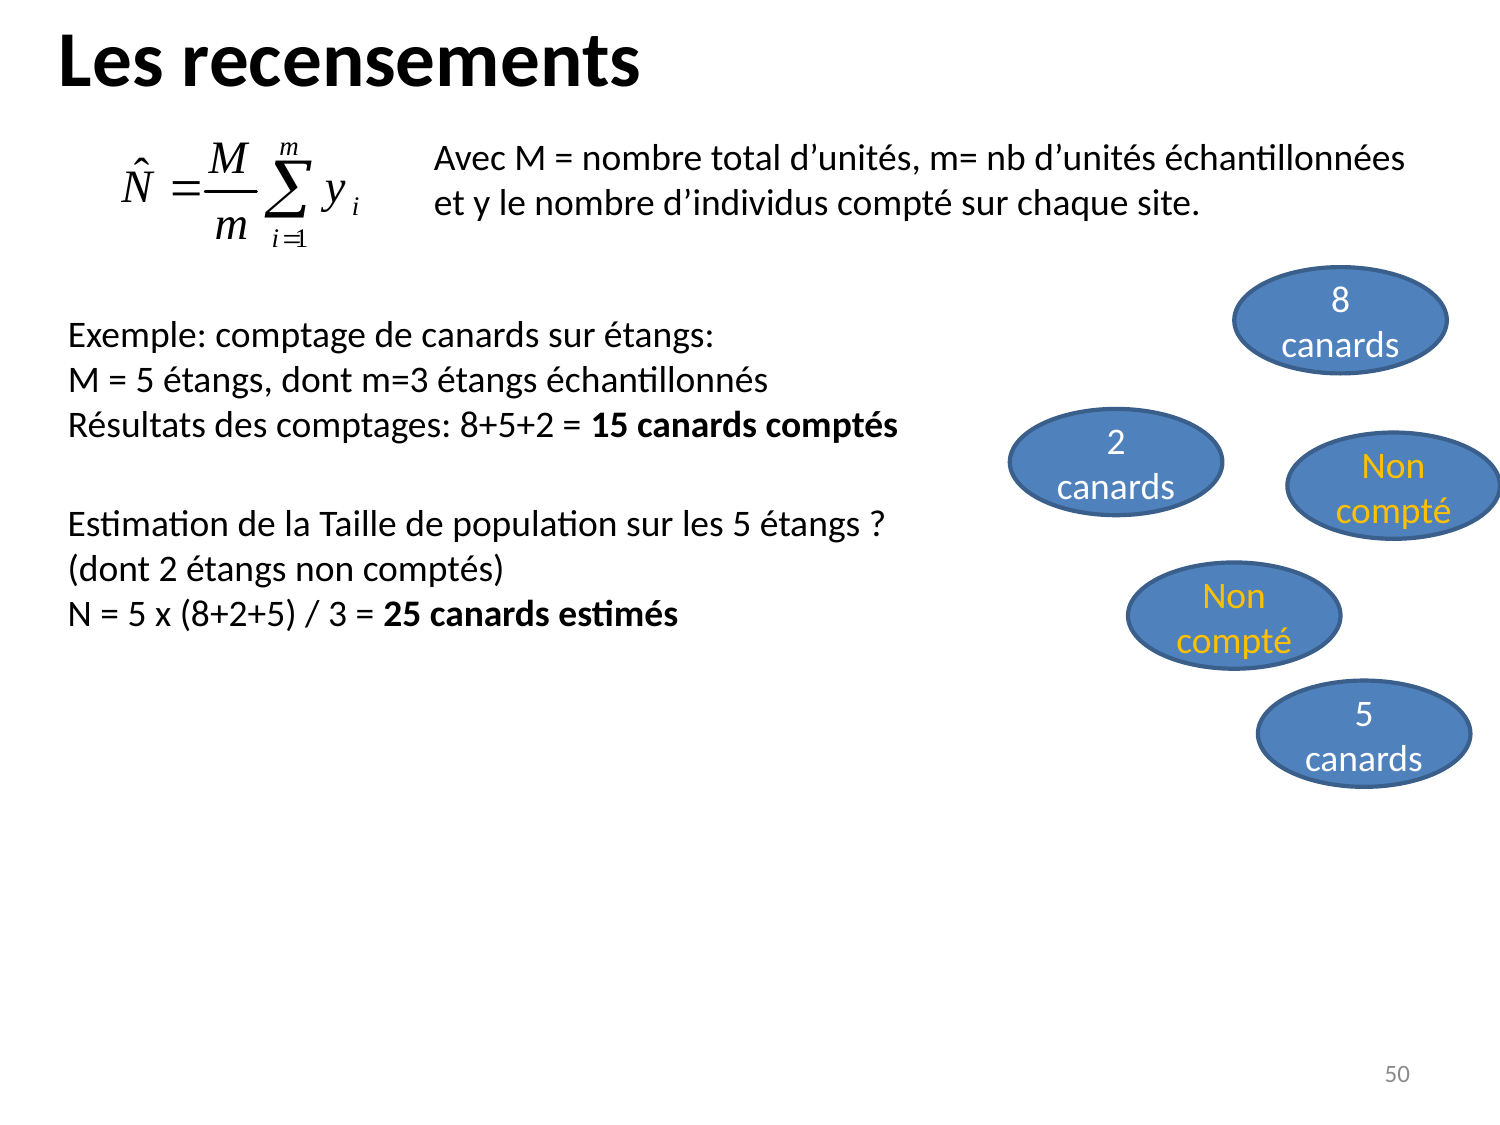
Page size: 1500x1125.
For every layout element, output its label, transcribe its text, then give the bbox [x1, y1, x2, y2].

slide_number 50 [1074, 1042, 1425, 1103]
text_box 8 canards [1232, 265, 1449, 376]
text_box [111, 125, 373, 258]
text_box Les recensements [44, 0, 657, 110]
text_box Estimation de la Taille de population sur les 5 étangs ? (dont 2 étangs non comptés) N = 5 x (8+2+5) / 3 = 25 canards estimés [53, 491, 916, 642]
text_box 2 canards [1007, 406, 1225, 518]
text_box Non compté [1125, 560, 1343, 671]
text_box 5 canards [1255, 678, 1473, 789]
text_box Exemple: comptage de canards sur étangs: M = 5 étangs, dont m=3 étangs échantillonnés Résultats des comptages: 8+5+2 = 15 canards comptés [53, 302, 1447, 453]
text_box Avec M = nombre total d’unités, m= nb d’unités échantillonnées et y le nombre d’individus compté sur chaque site. [419, 125, 1459, 231]
text_box Non compté [1285, 430, 1500, 541]
